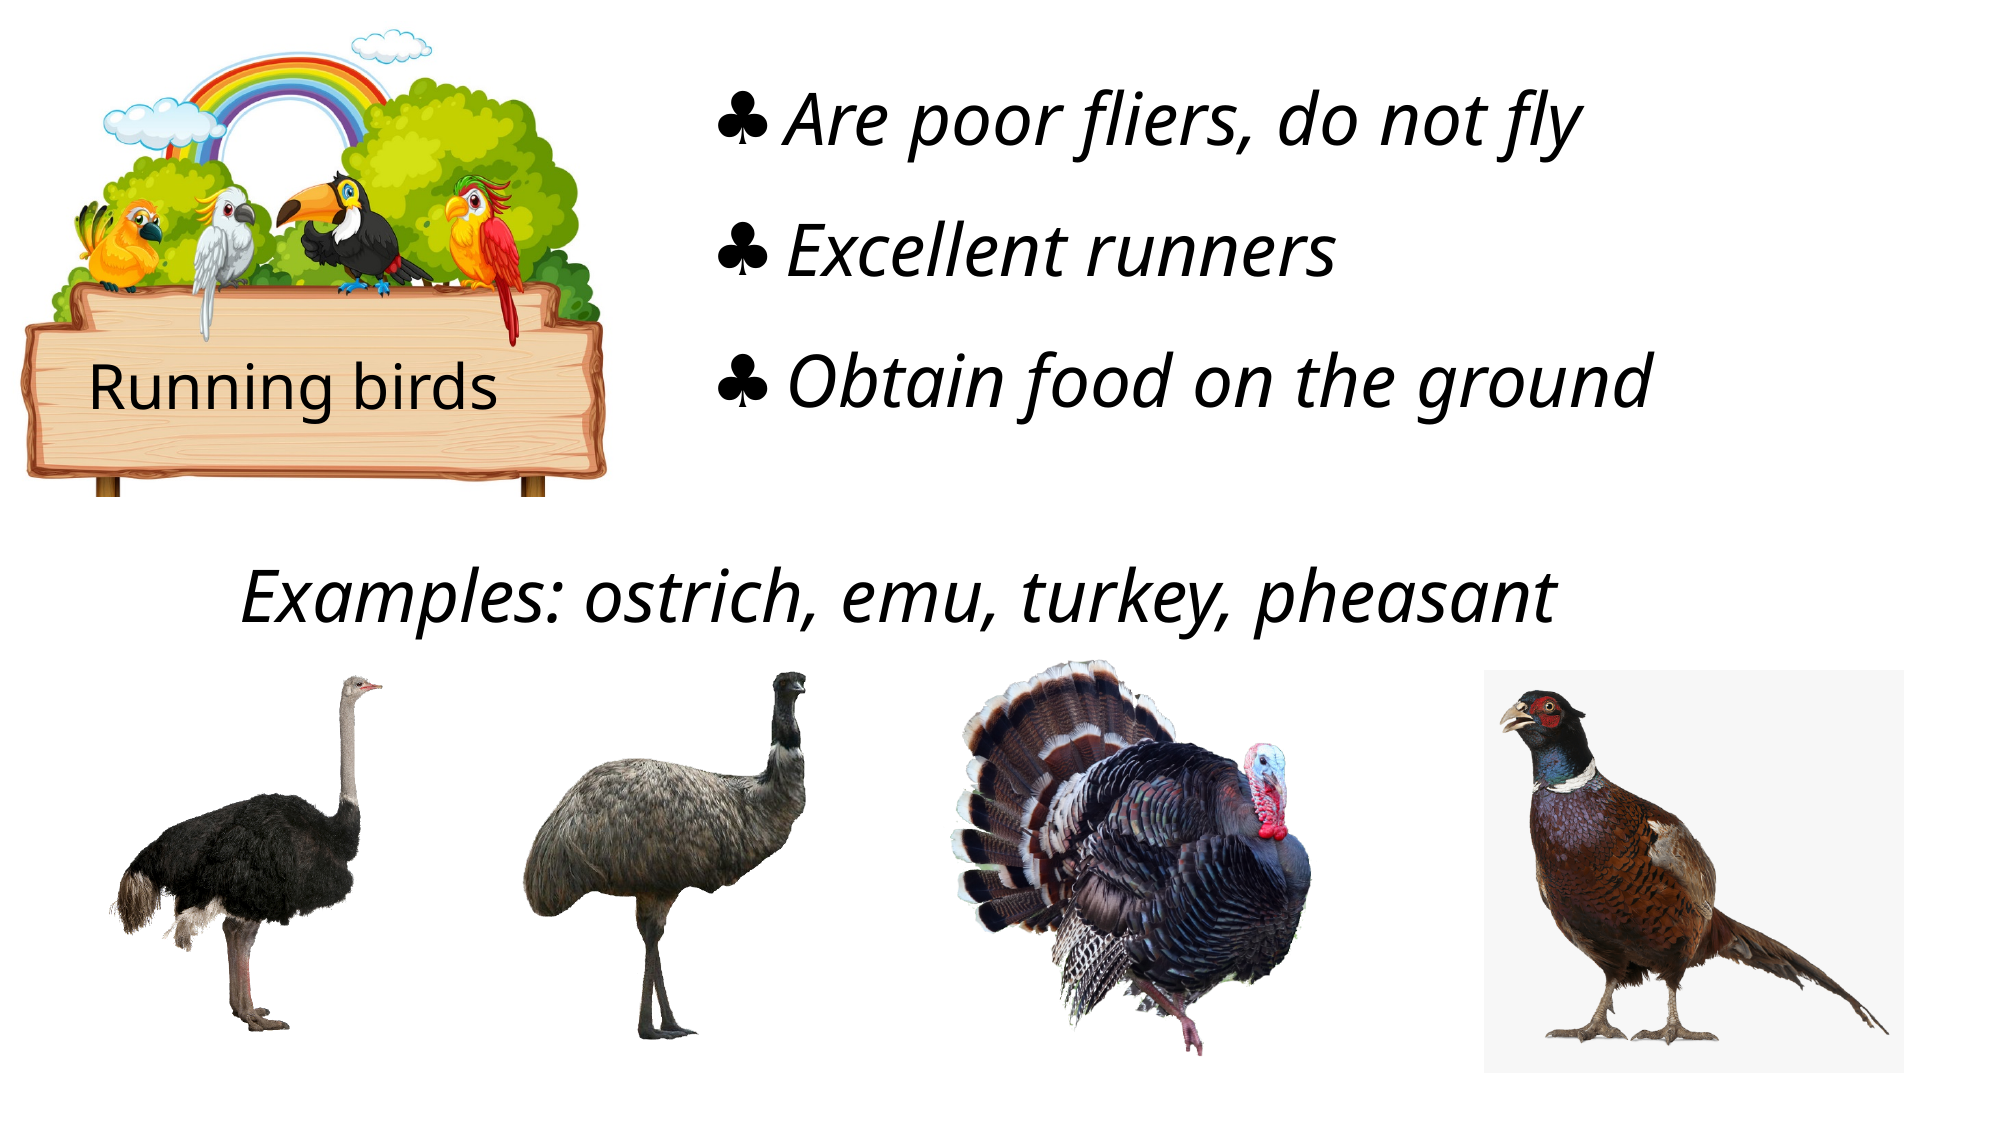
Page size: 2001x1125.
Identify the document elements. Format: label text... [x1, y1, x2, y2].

text_box Are poor fliers, do not fly Excellent runners Obtain food on the ground [695, 21, 1869, 430]
text_box Examples: ostrich, emu, turkey, pheasant [224, 541, 1573, 645]
picture [521, 670, 806, 1040]
picture [0, 21, 624, 497]
picture [908, 650, 1347, 1062]
picture [1484, 670, 1904, 1073]
picture [72, 637, 419, 1068]
